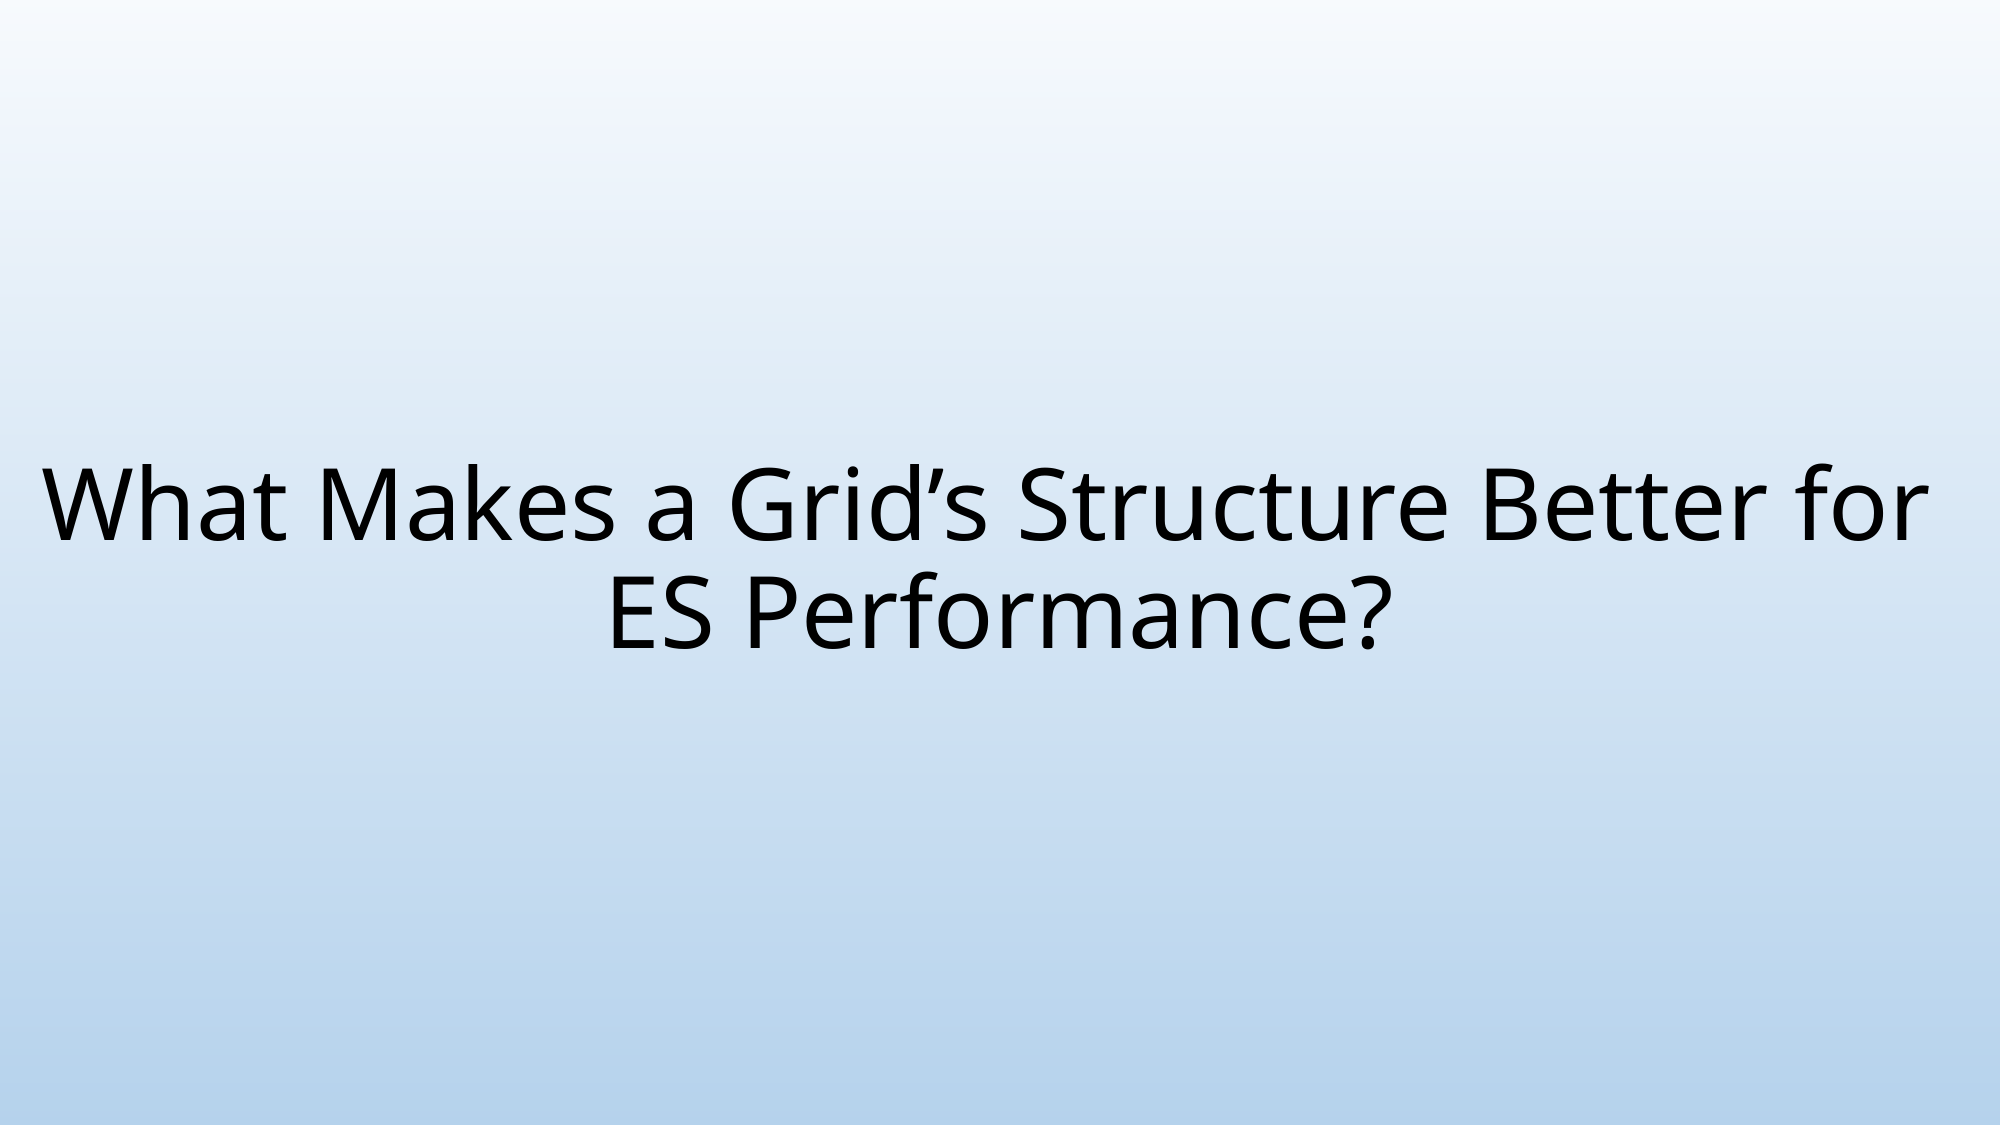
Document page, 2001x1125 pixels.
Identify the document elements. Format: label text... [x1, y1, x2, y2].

title What Makes a Grid’s Structure Better for ES Performance? [0, 0, 2000, 1125]
